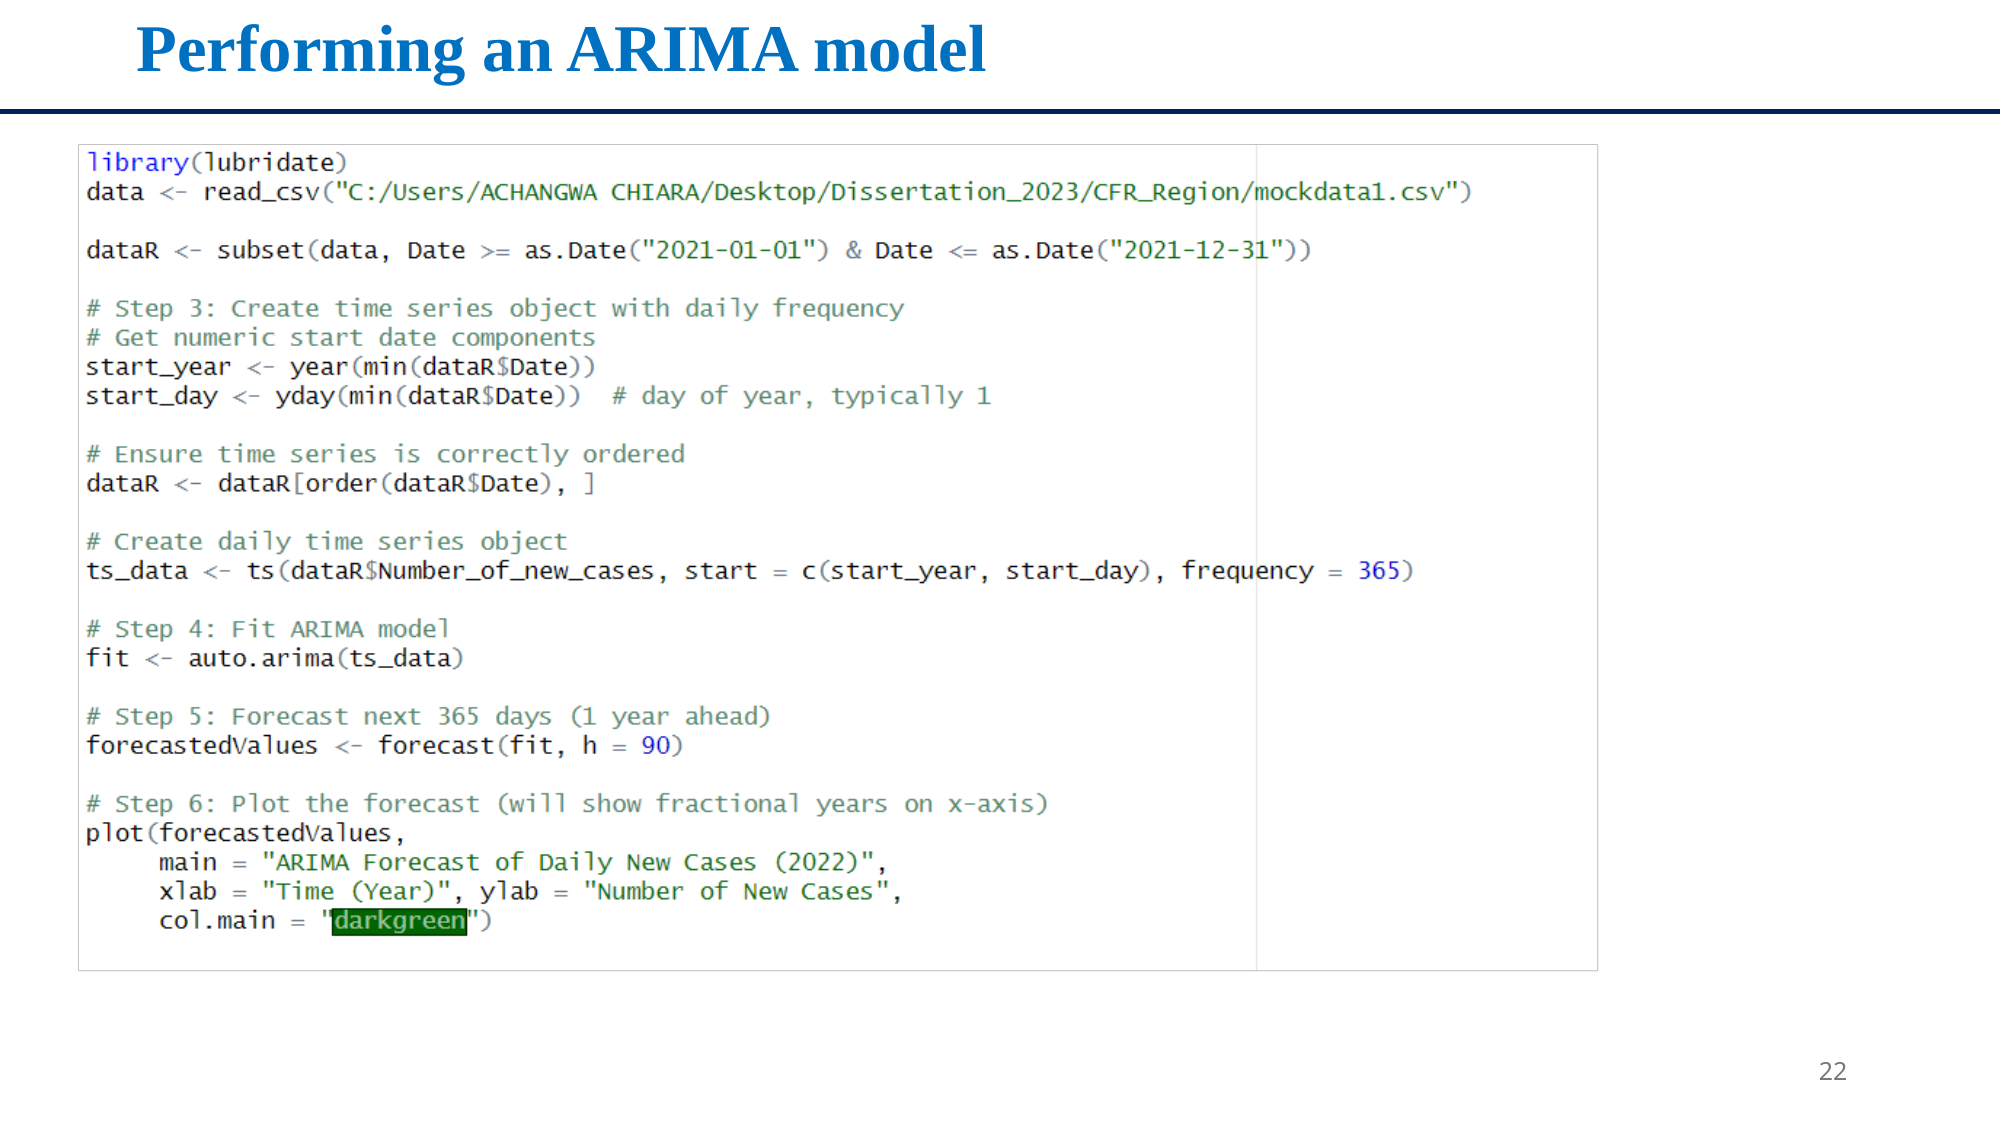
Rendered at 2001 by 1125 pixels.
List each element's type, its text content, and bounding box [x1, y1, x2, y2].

slide_number 22 [1412, 1042, 1863, 1103]
picture [75, 142, 1602, 974]
title Performing an ARIMA model [121, 7, 1847, 93]
